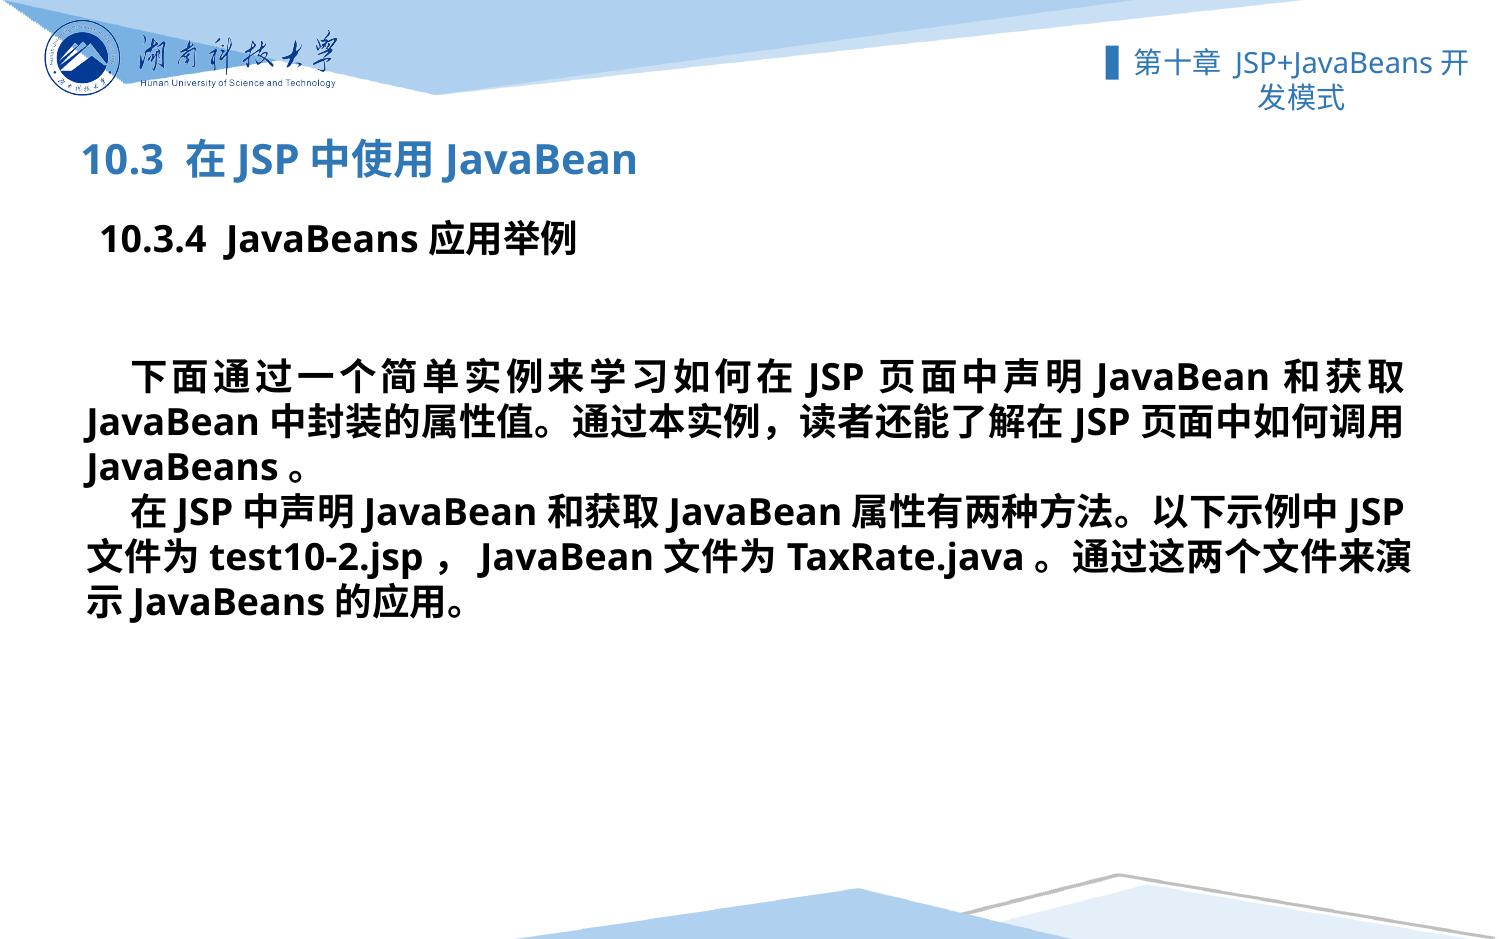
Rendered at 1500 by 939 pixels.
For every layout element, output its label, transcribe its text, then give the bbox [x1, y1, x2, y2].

picture [0, 0, 1330, 99]
text_box 10.3 在JSP中使用JavaBean [65, 125, 711, 191]
text_box 下面通过一个简单实例来学习如何在JSP页面中声明JavaBean和获取JavaBean中封装的属性值。通过本实例，读者还能了解在JSP页面中如何调用JavaBeans。 在JSP中声明JavaBean和获取JavaBean属性有两种方法。以下示例中JSP文件为test10-2.jsp，JavaBean文件为TaxRate.java。通过这两个文件来演示JavaBeans的应用。 [71, 345, 1429, 676]
picture [507, 871, 1500, 939]
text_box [1105, 37, 1486, 124]
text_box 10.3.4 JavaBeans应用举例 [84, 207, 624, 268]
